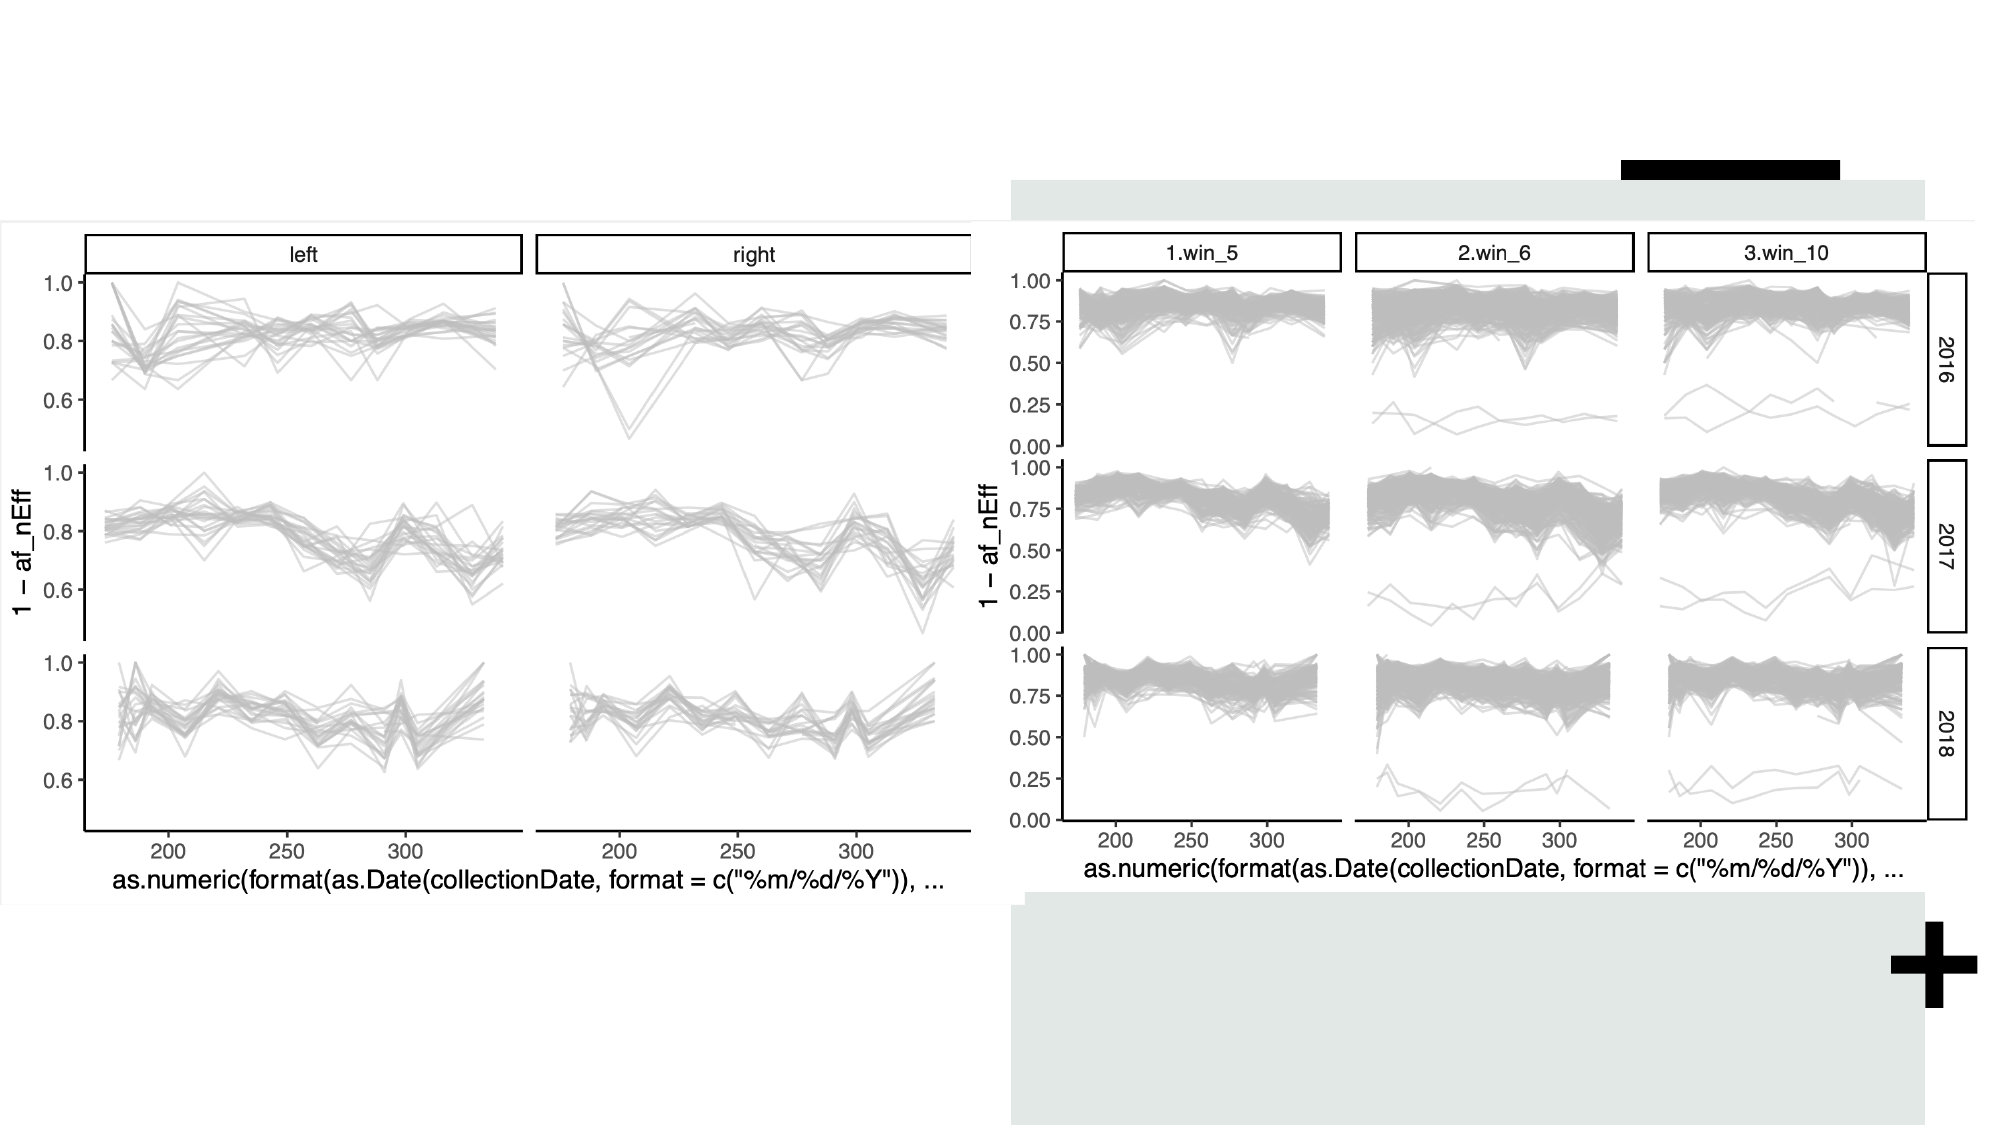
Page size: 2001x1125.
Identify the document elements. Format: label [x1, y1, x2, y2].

picture [0, 220, 1975, 905]
